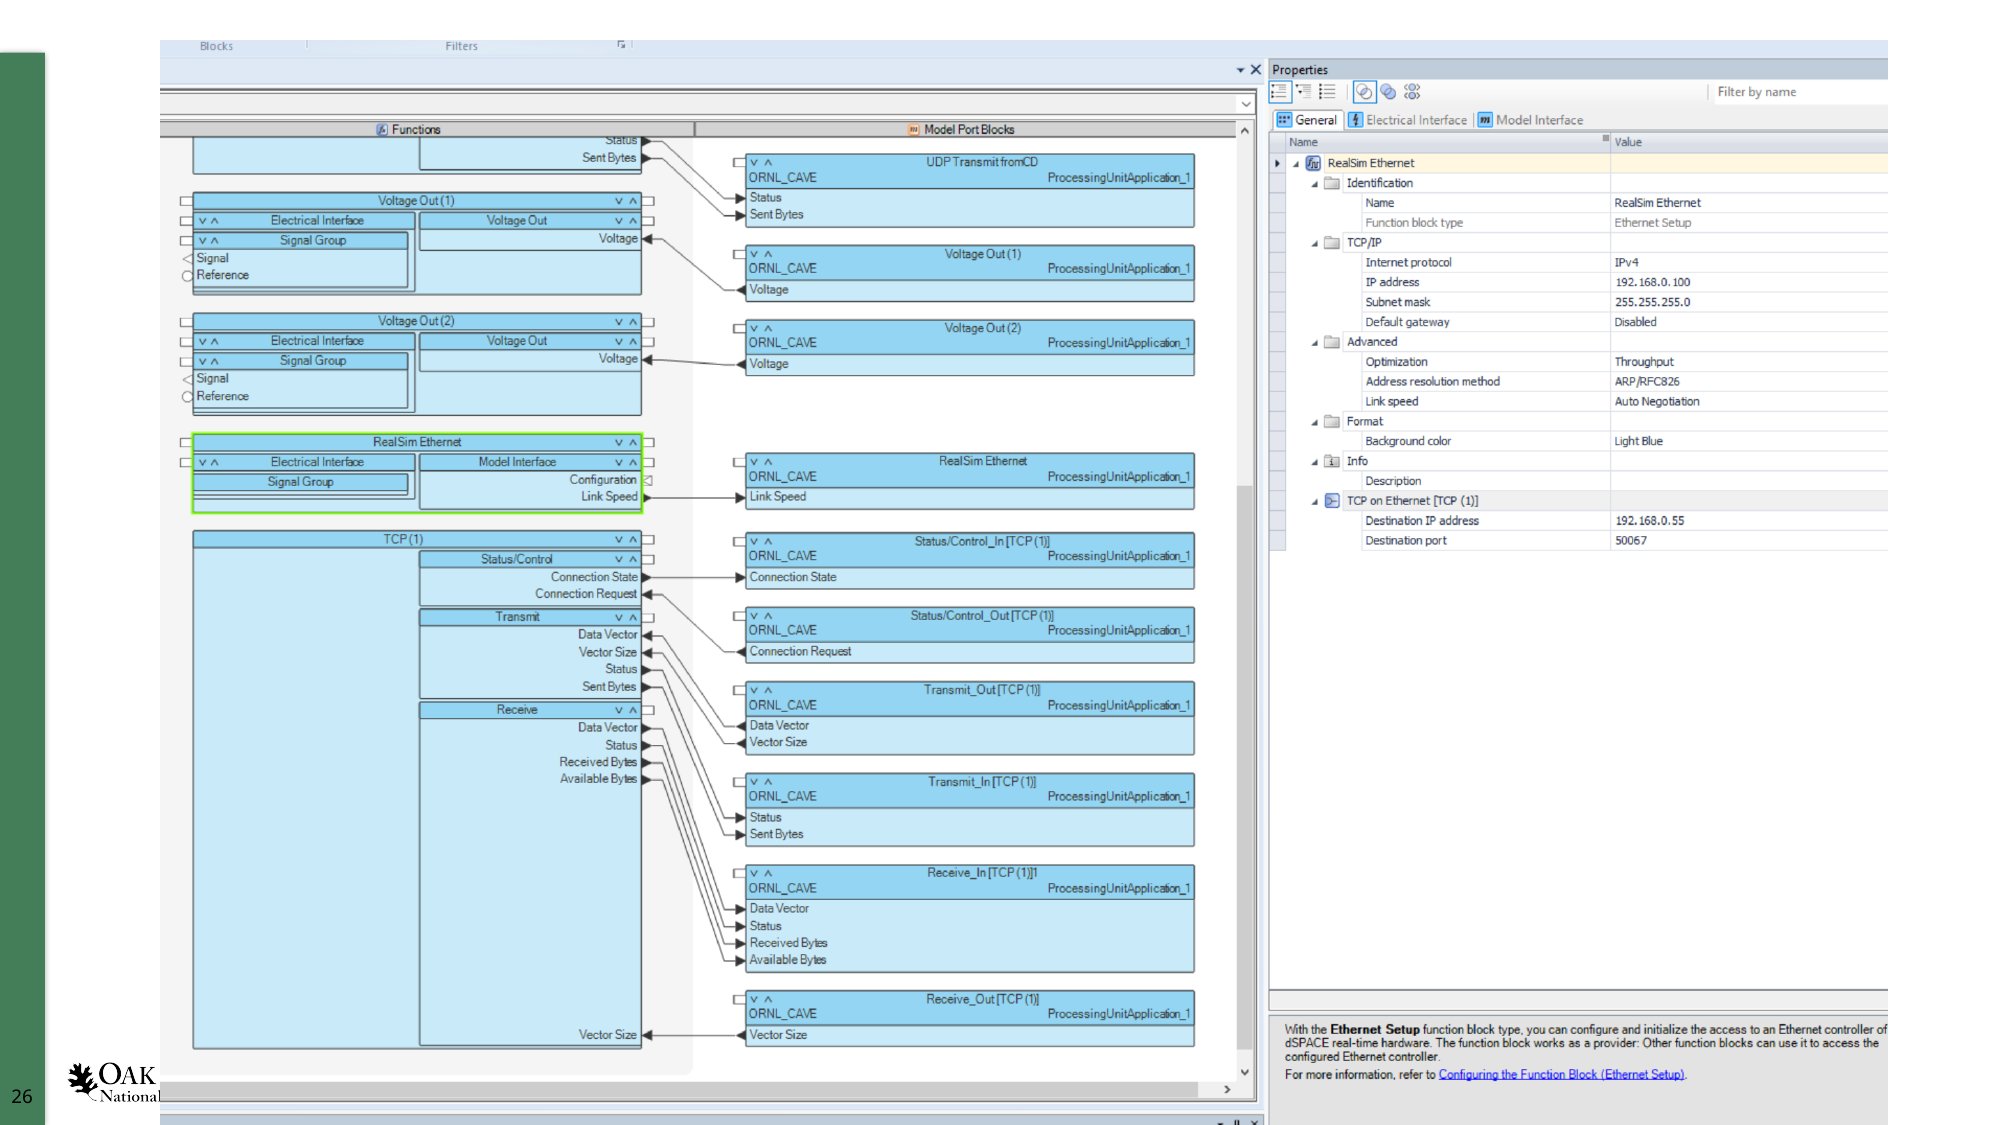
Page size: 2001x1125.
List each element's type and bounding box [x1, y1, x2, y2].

picture [67, 40, 1888, 1125]
